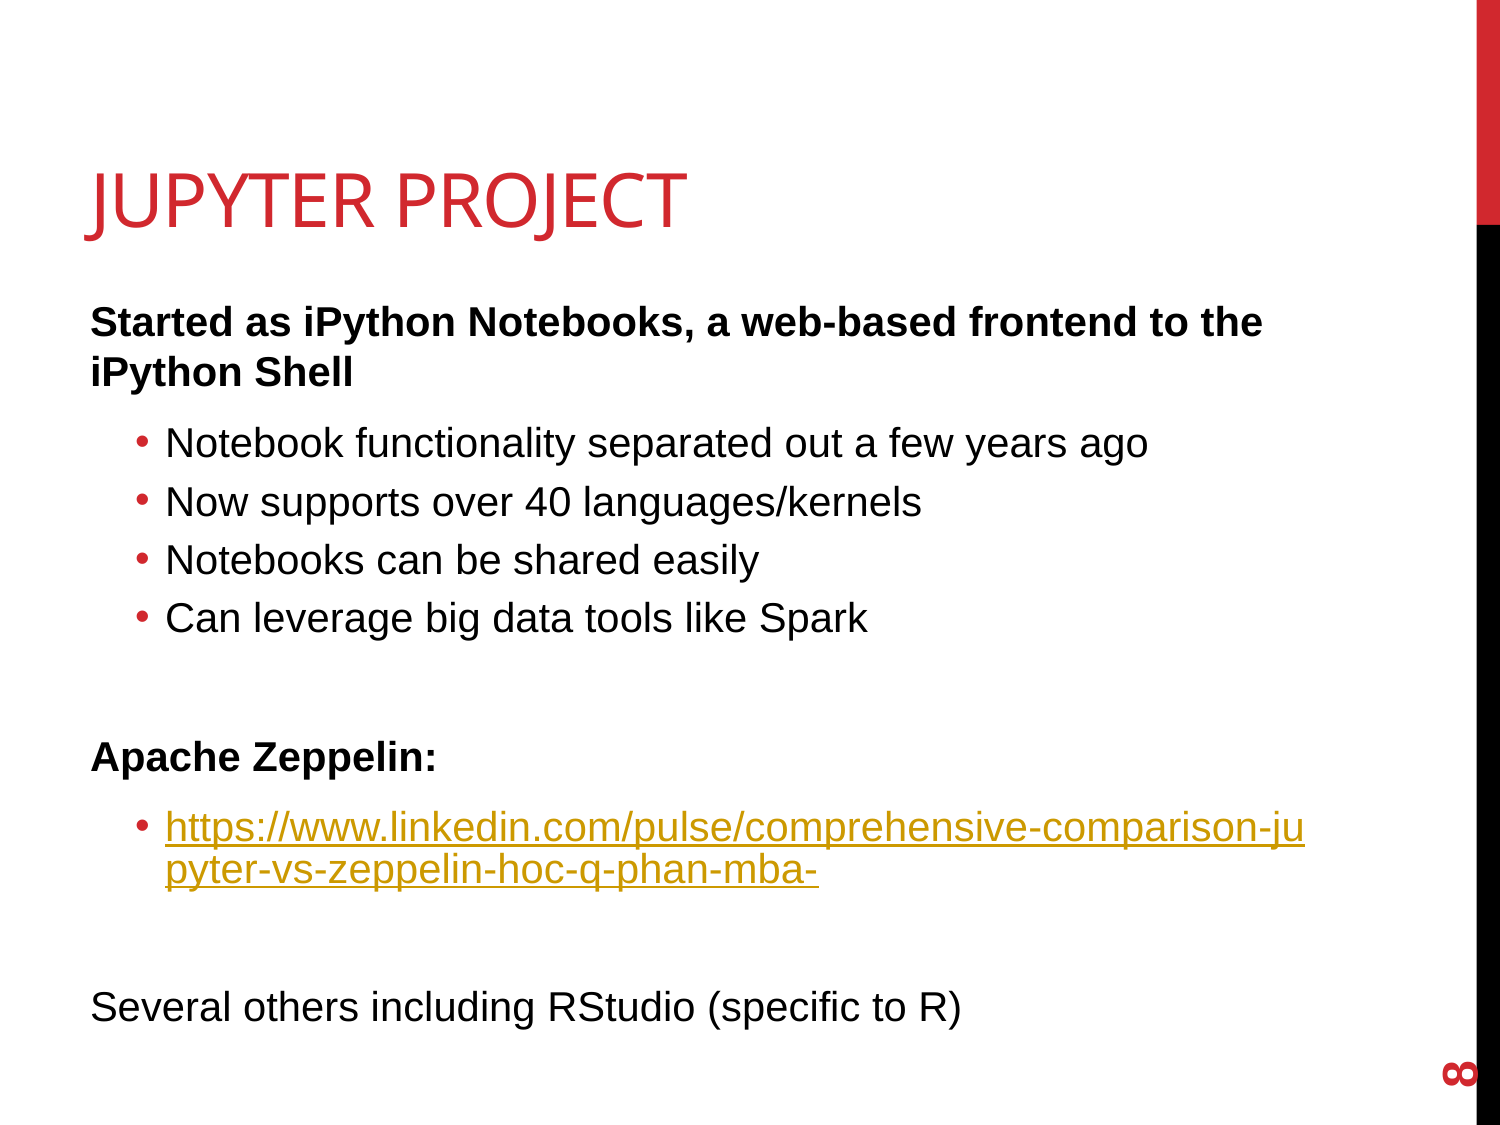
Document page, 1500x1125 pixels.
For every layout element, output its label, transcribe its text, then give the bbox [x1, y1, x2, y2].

list Started as iPython Notebooks, a web-based frontend to the iPython Shell Notebook functionality separated out a few years ago Now supports over 40 languages/kernels Notebooks can be shared easily Can leverage big data tools like Spark Apache Zeppelin: https://www.linkedin.com/pulse/comprehensive-comparison-jupyter-vs-zeppelin-hoc-q-phan-mba- Several others including RStudio (specific to R) [75, 287, 1325, 1005]
slide_number 8 [1427, 887, 1488, 1104]
title Jupyter Project [75, 25, 1025, 250]
